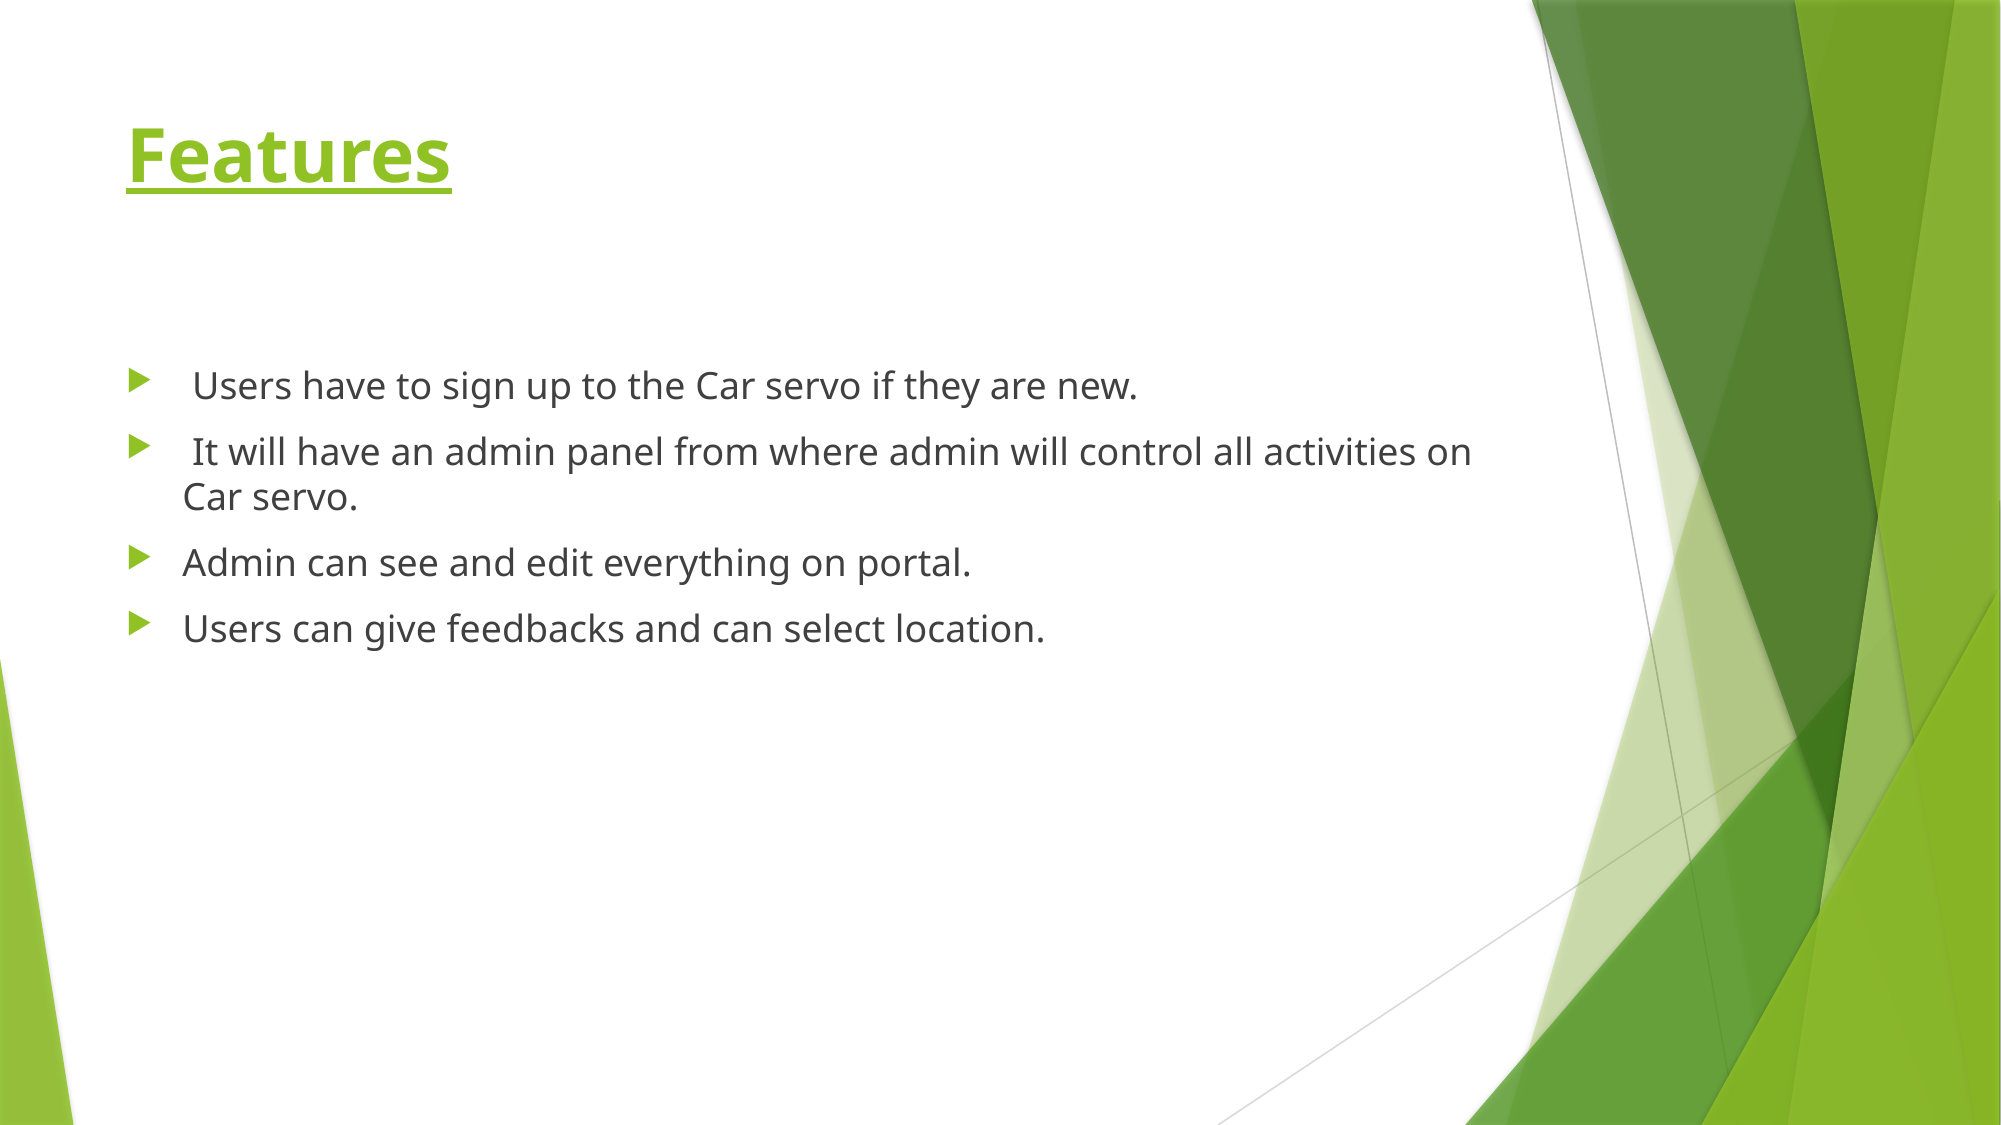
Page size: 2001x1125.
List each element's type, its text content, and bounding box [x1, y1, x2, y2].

list Users have to sign up to the Car servo if they are new. It will have an admin panel from where admin will control all activities on Car servo. Admin can see and edit everything on portal. Users can give feedbacks and can select location. [111, 354, 1522, 992]
title Features [111, 99, 1522, 317]
